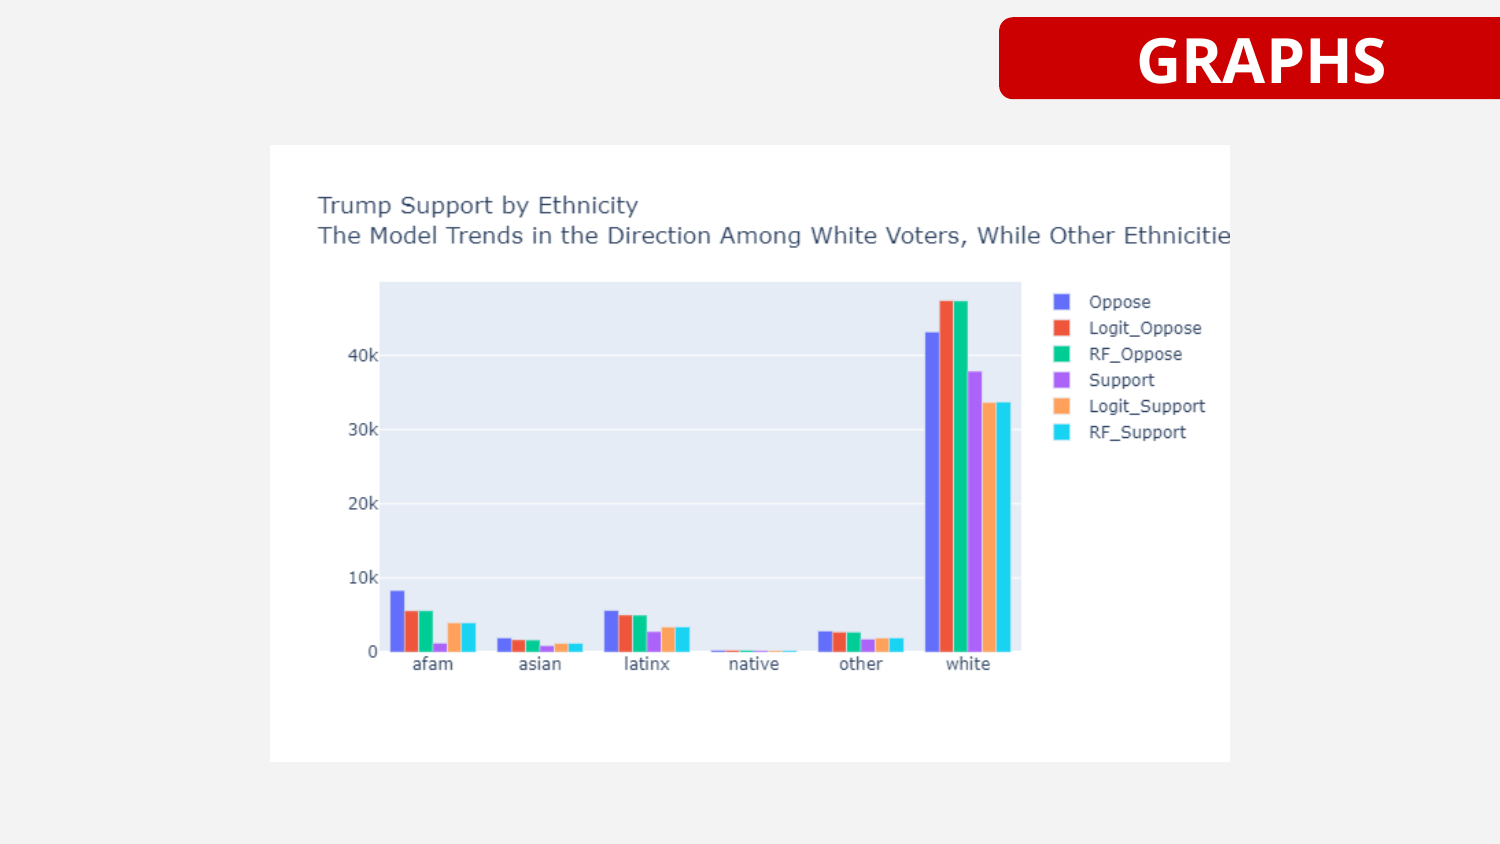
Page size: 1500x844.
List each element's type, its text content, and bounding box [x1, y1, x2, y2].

text_box GRAPHS [999, 17, 1500, 100]
picture [270, 144, 1230, 762]
